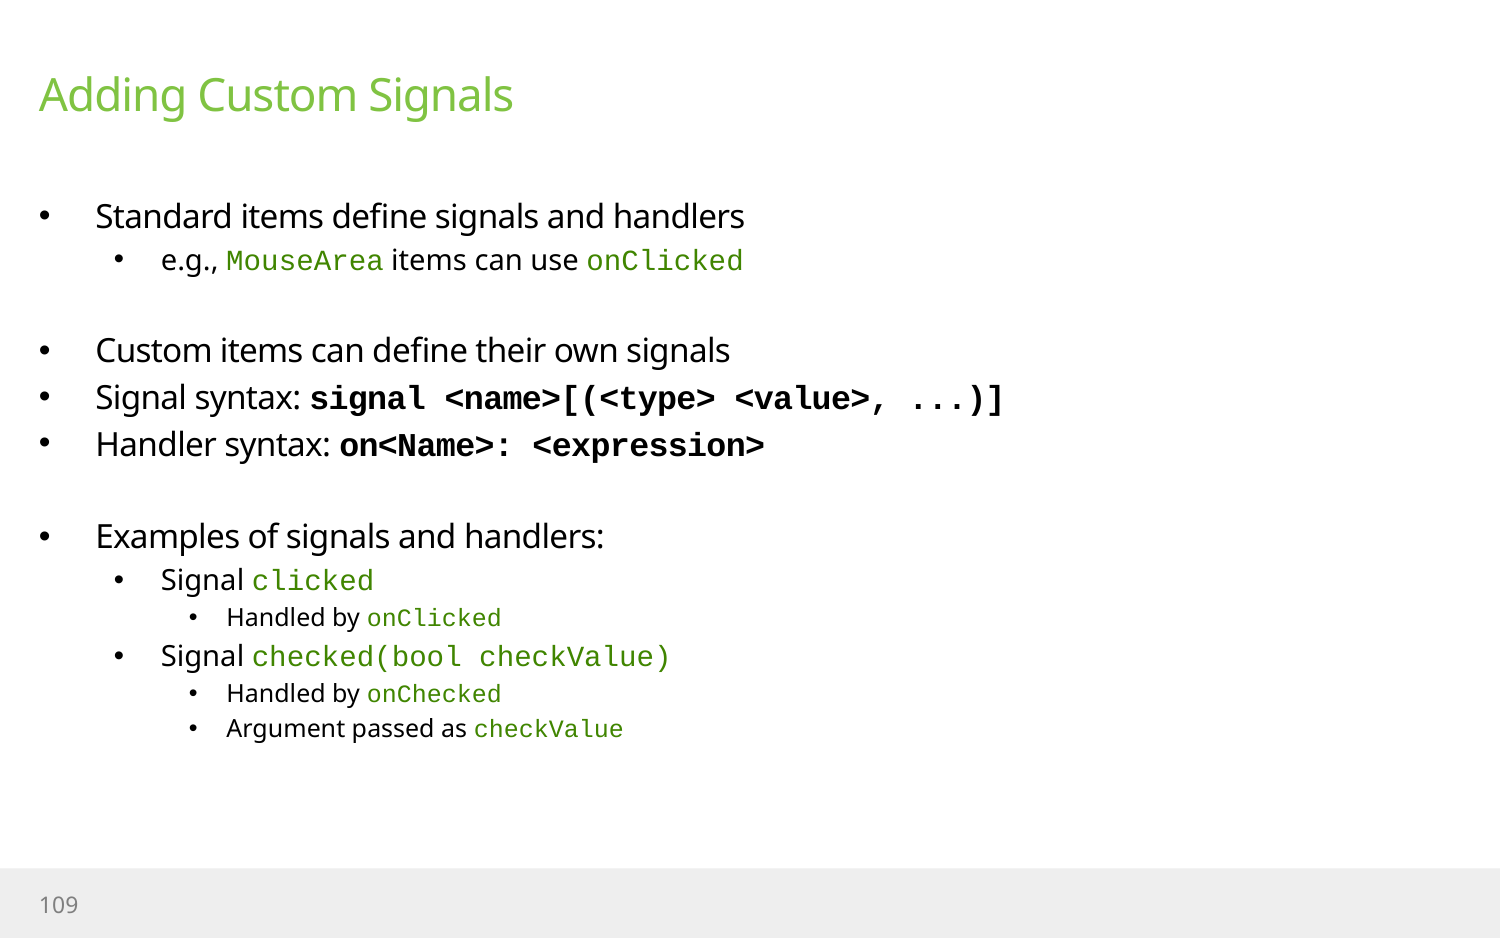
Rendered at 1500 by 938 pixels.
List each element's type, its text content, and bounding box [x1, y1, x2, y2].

slide_number 109 [39, 892, 410, 921]
list Standard items define signals and handlers e.g., MouseArea items can use onClicked Custom items can define their own signals Signal syntax: signal <name>[(<type> <value>, ...)] Handler syntax: on<Name>: <expression> Examples of signals and handlers: Signal clicked Handled by onClicked Signal checked(bool checkValue) Handled by onChecked Argument passed as checkValue [39, 195, 1272, 800]
title Adding Custom Signals [39, 66, 1052, 195]
